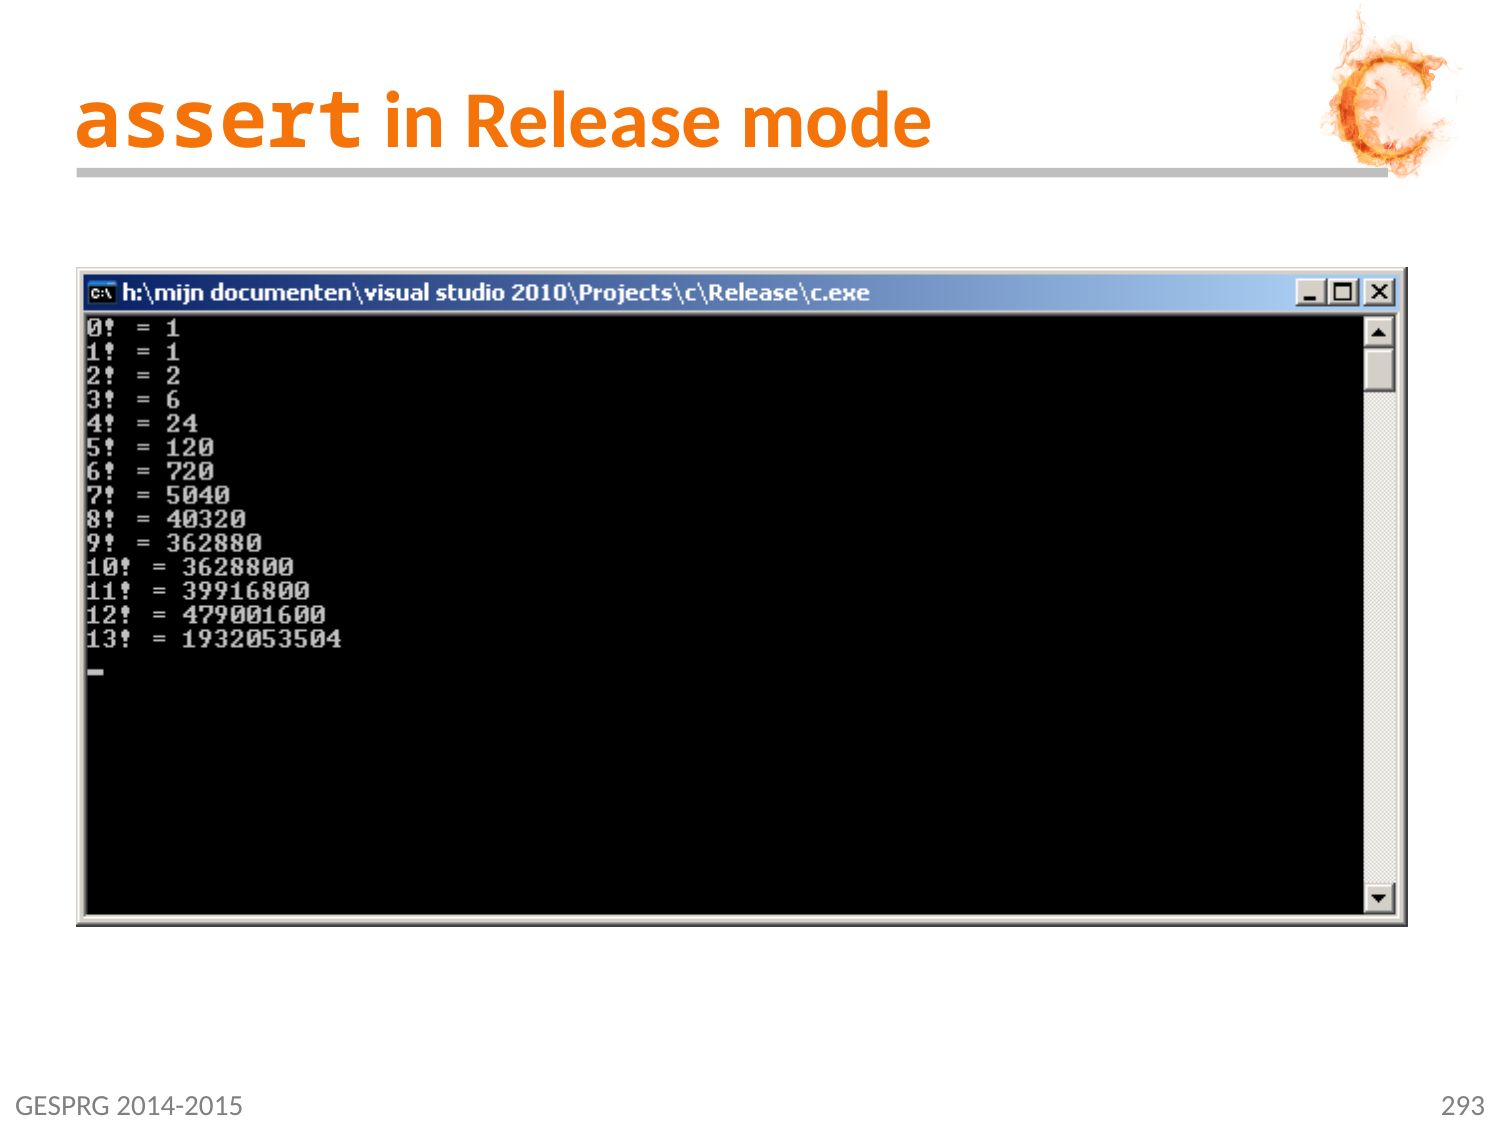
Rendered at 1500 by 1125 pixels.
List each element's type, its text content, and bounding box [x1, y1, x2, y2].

slide_number 293 [1149, 1082, 1500, 1125]
slide_number GESPRG 2014-2015 [0, 1082, 350, 1125]
picture [1316, 0, 1471, 185]
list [76, 266, 1408, 927]
title assert in Release mode [58, 58, 1286, 172]
